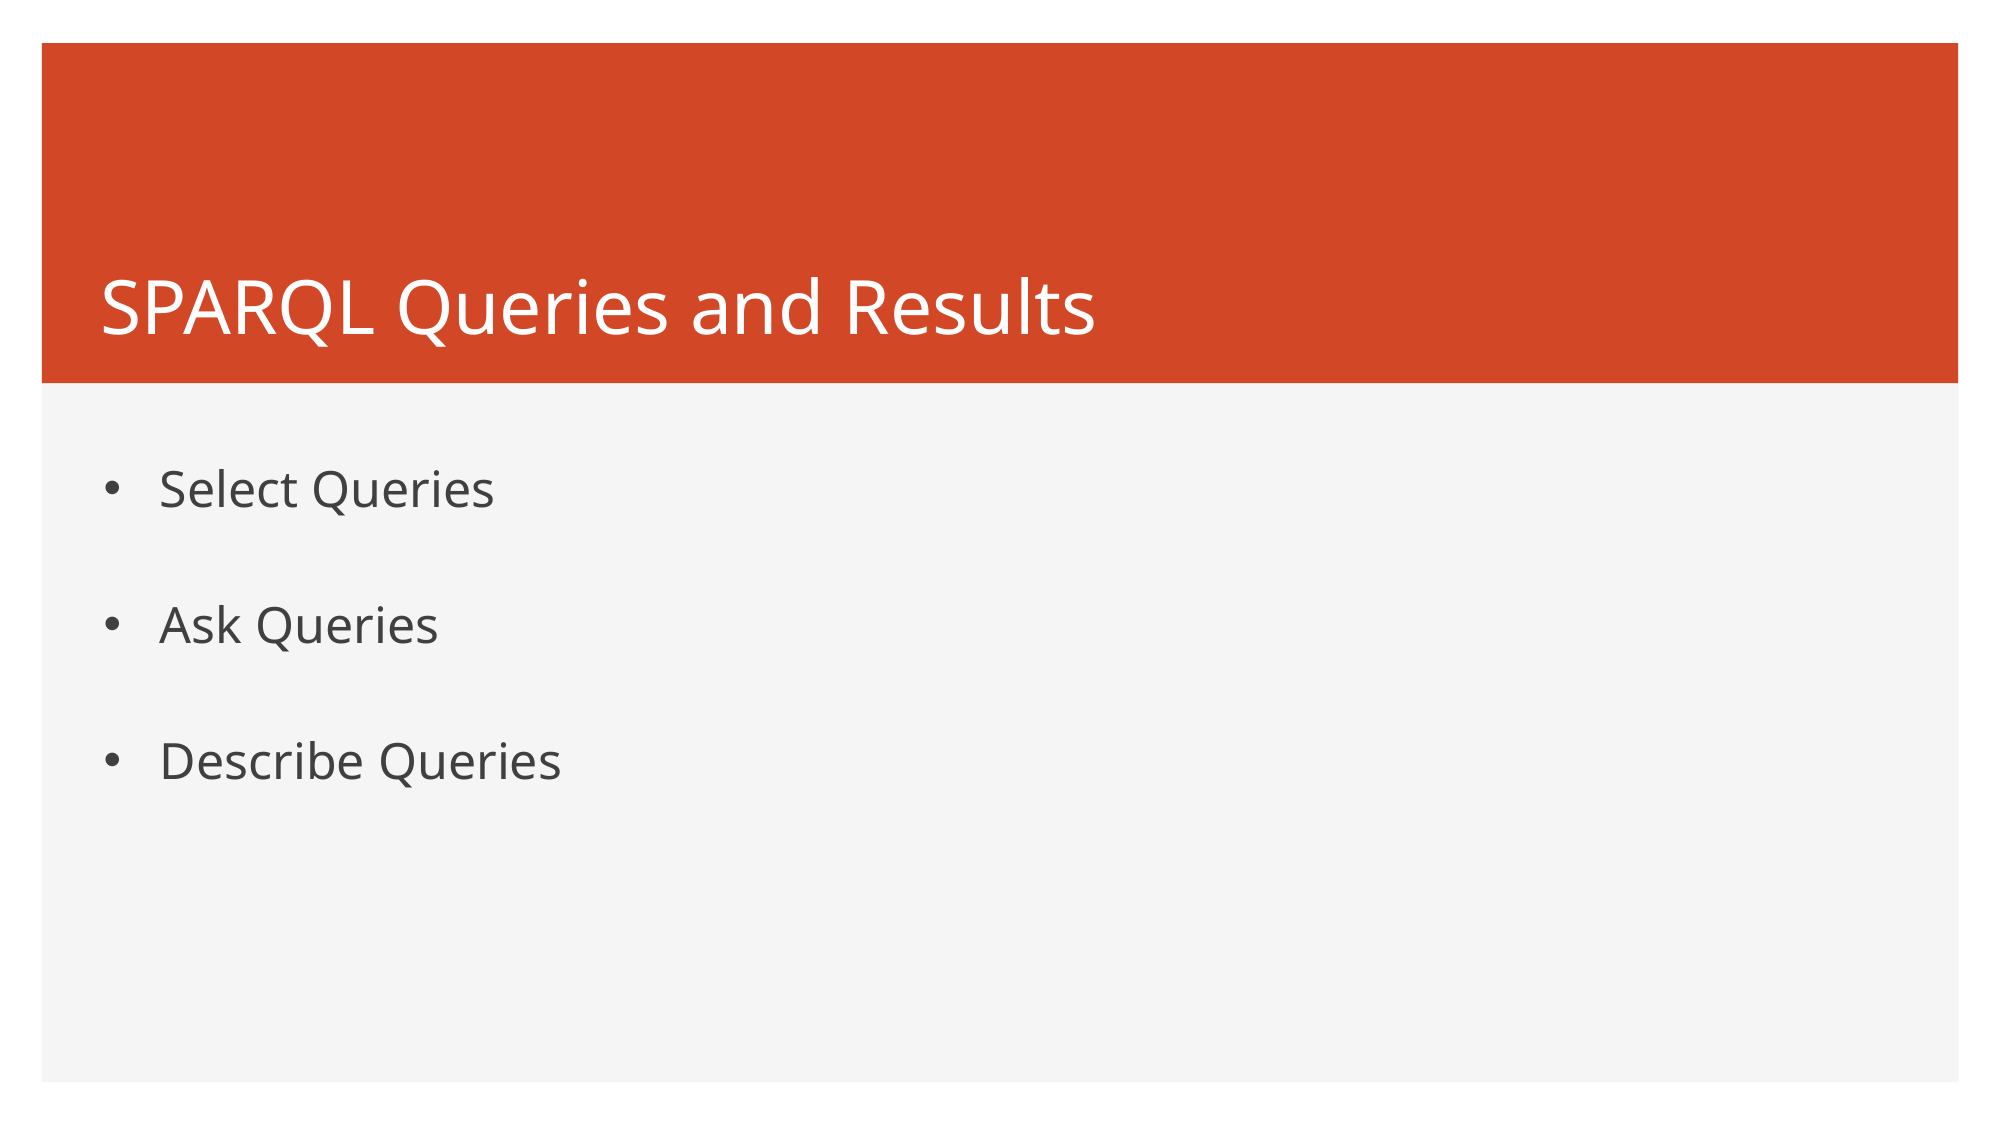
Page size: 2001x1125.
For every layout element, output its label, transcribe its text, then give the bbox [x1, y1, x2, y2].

list Select Queries Ask Queries Describe Queries [88, 420, 1638, 966]
title SPARQL Queries and Results [85, 251, 1214, 357]
